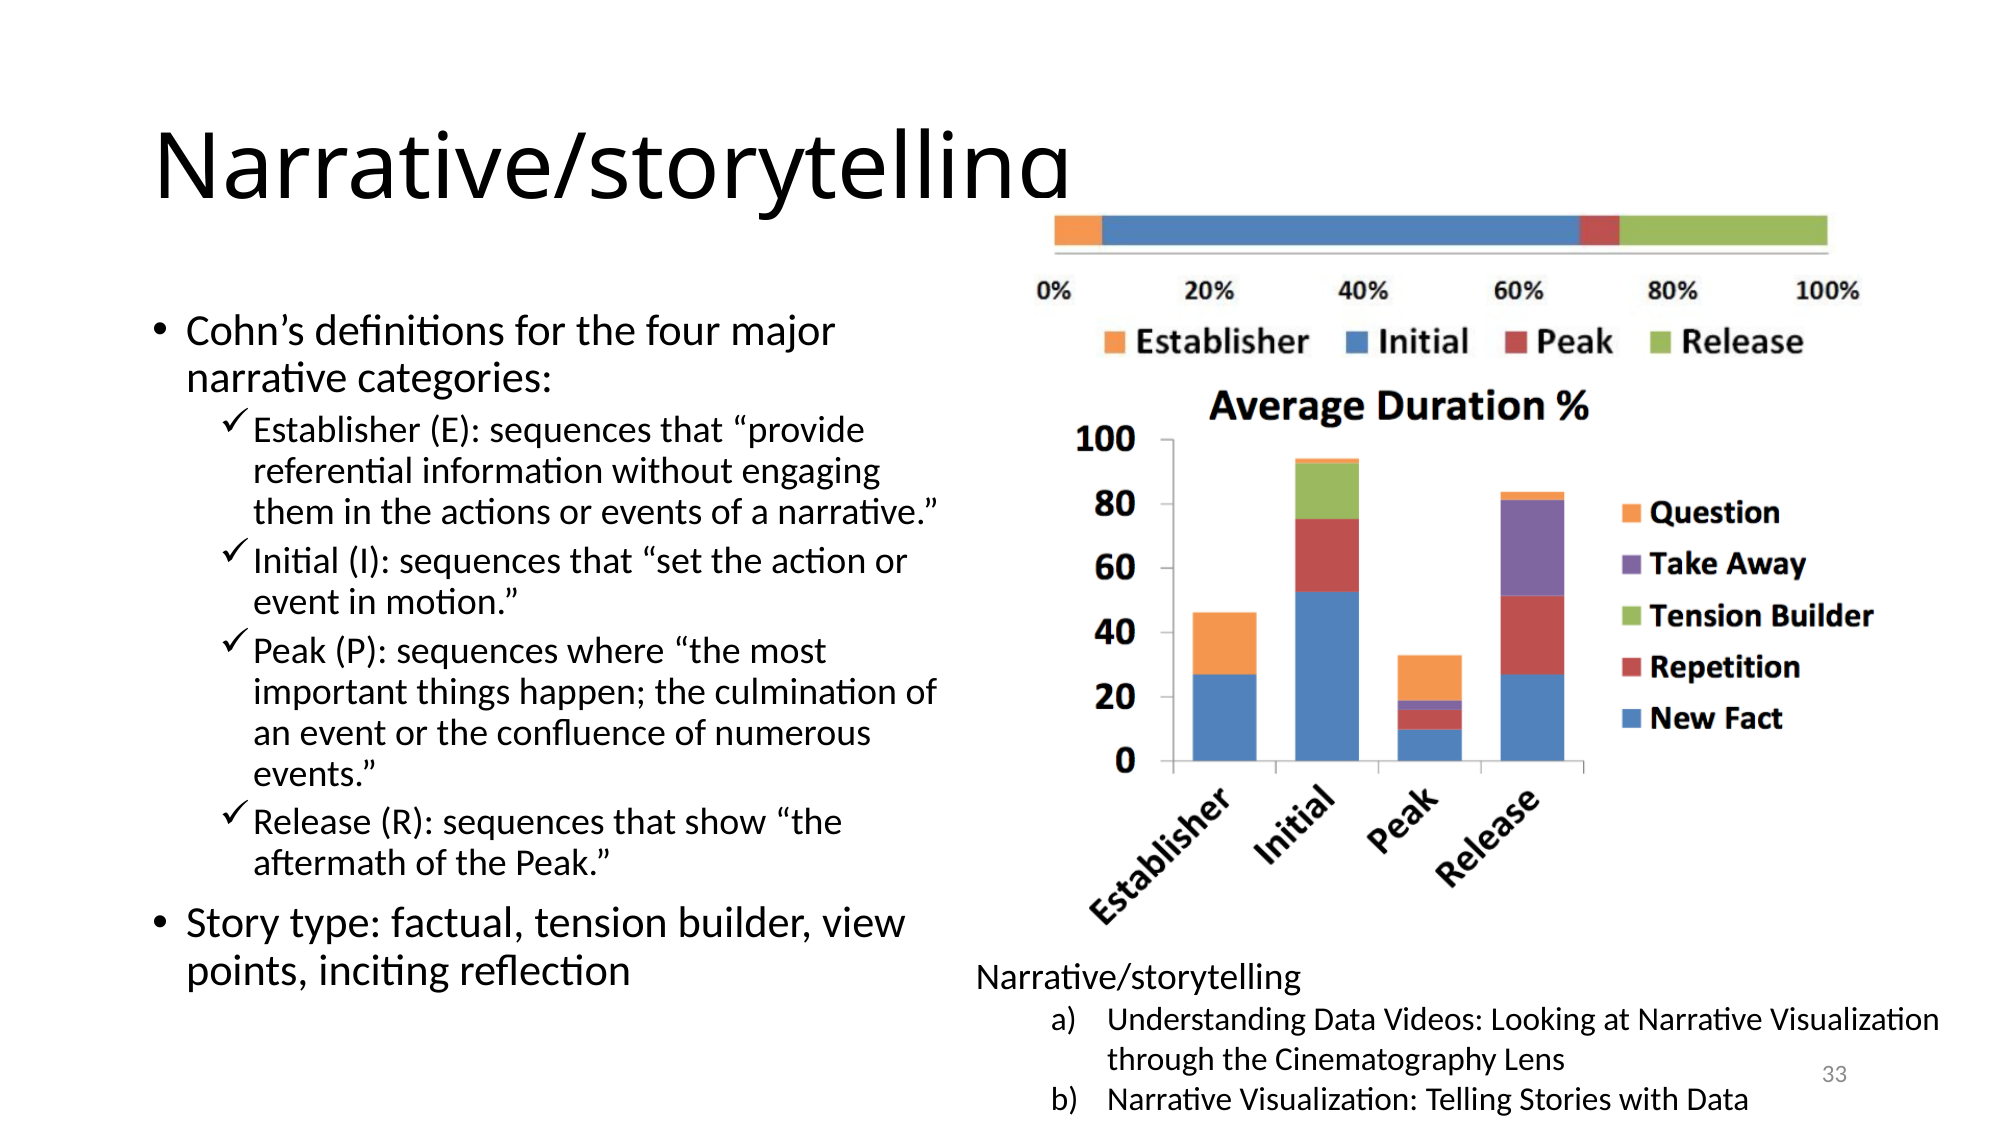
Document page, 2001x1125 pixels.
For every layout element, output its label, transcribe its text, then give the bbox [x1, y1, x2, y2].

list Cohn’s definitions for the four major narrative categories: Establisher (E): sequences that “provide referential information without engaging them in the actions or events of a narrative.” Initial (I): sequences that “set the action or event in motion.” Peak (P): sequences where “the most important things happen; the culmination of an event or the confluence of numerous events.” Release (R): sequences that show “the aftermath of the Peak.” Story type: factual, tension builder, view points, inciting reflection [137, 299, 962, 1014]
text_box Narrative/storytelling Understanding Data Videos: Looking at Narrative Visualization through the Cinematography Lens Narrative Visualization: Telling Stories with Data [961, 944, 1961, 1124]
title Narrative/storytelling [137, 59, 1863, 278]
picture [960, 198, 1930, 945]
